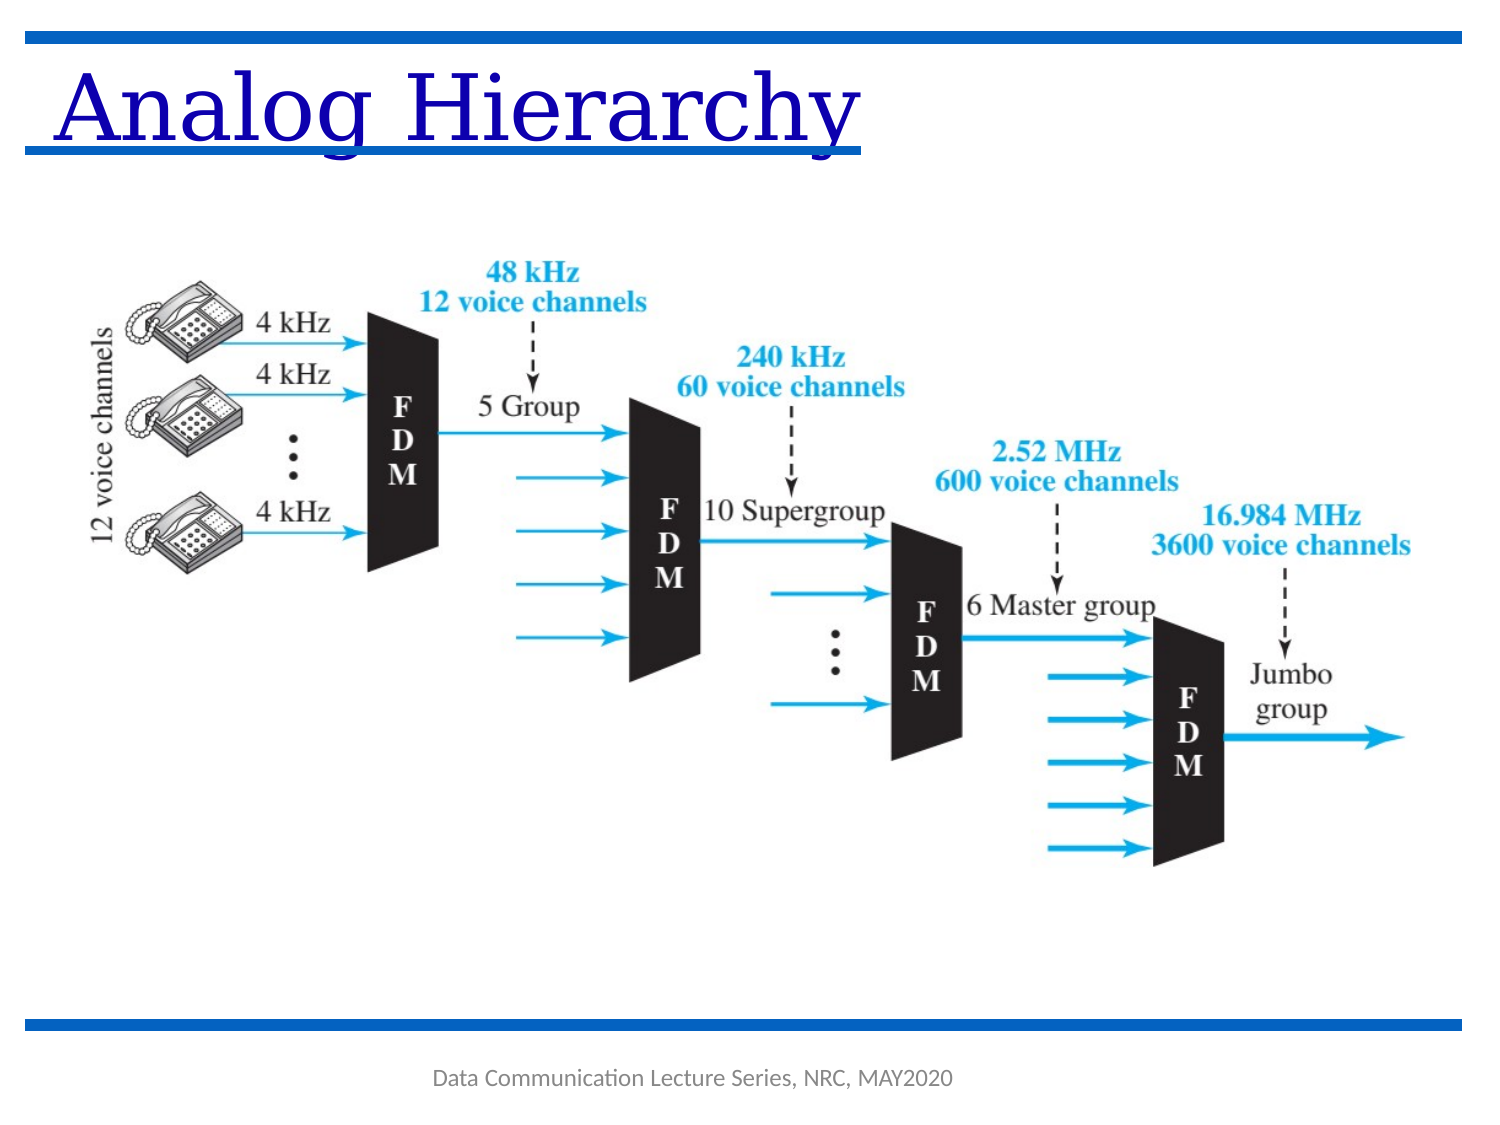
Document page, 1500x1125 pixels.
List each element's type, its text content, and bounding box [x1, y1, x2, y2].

title Analog Hierarchy [23, 47, 1465, 238]
footer Data Communication Lecture Series, NRC, MAY2020 [430, 1065, 960, 1125]
picture [88, 260, 1412, 869]
